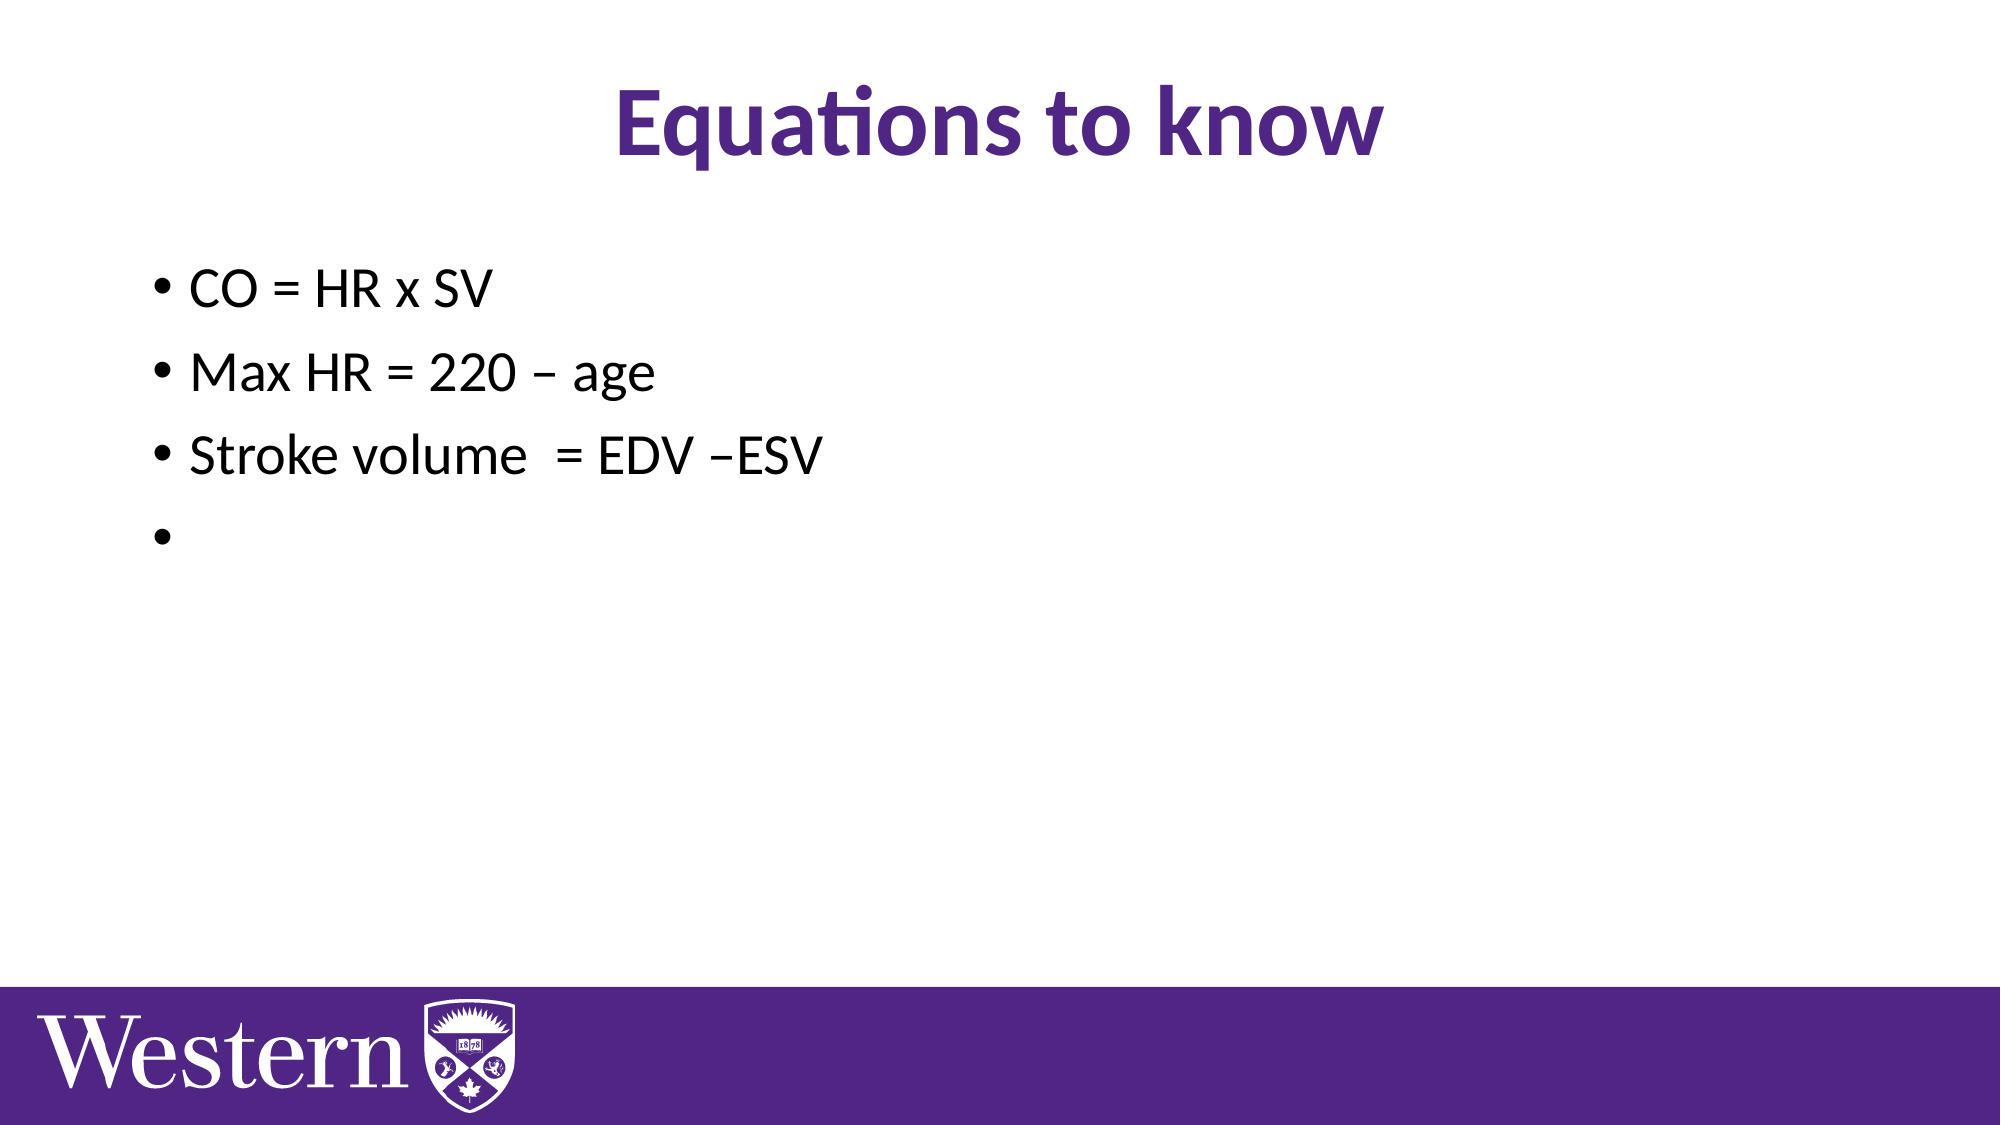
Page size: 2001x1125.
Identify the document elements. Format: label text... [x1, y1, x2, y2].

picture [37, 999, 515, 1113]
text_box [0, 986, 2000, 1125]
title Equations to know [137, 32, 1863, 213]
